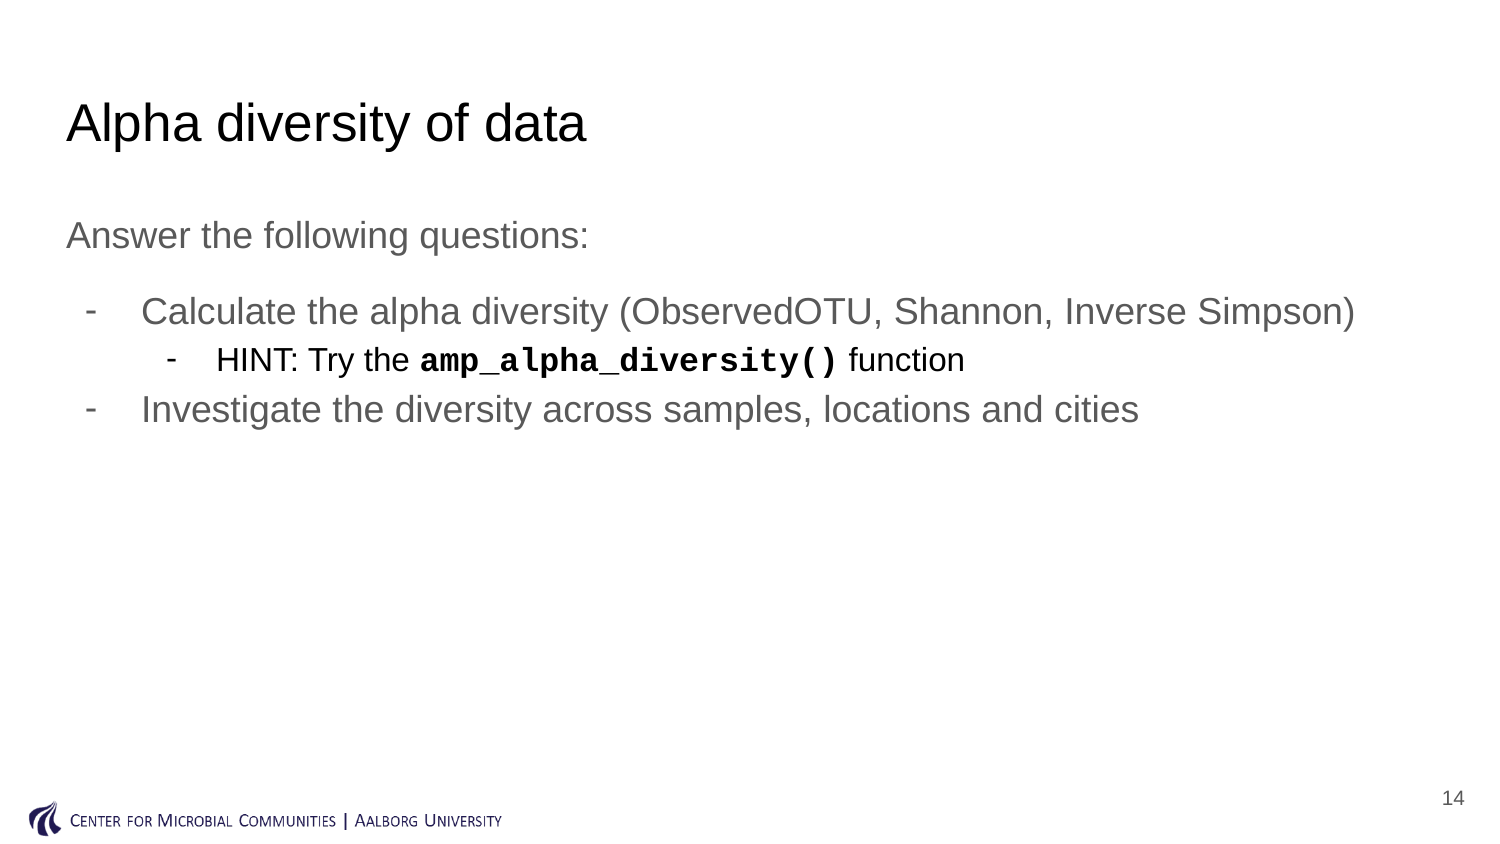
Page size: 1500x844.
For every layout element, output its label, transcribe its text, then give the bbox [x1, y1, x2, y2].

picture [0, 792, 516, 844]
slide_number ‹#› [1389, 764, 1480, 830]
list Answer the following questions: Calculate the alpha diversity (ObservedOTU, Shannon, Inverse Simpson) HINT: Try the amp_alpha_diversity() function Investigate the diversity across samples, locations and cities [51, 189, 1449, 750]
title Alpha diversity of data [51, 72, 1449, 167]
